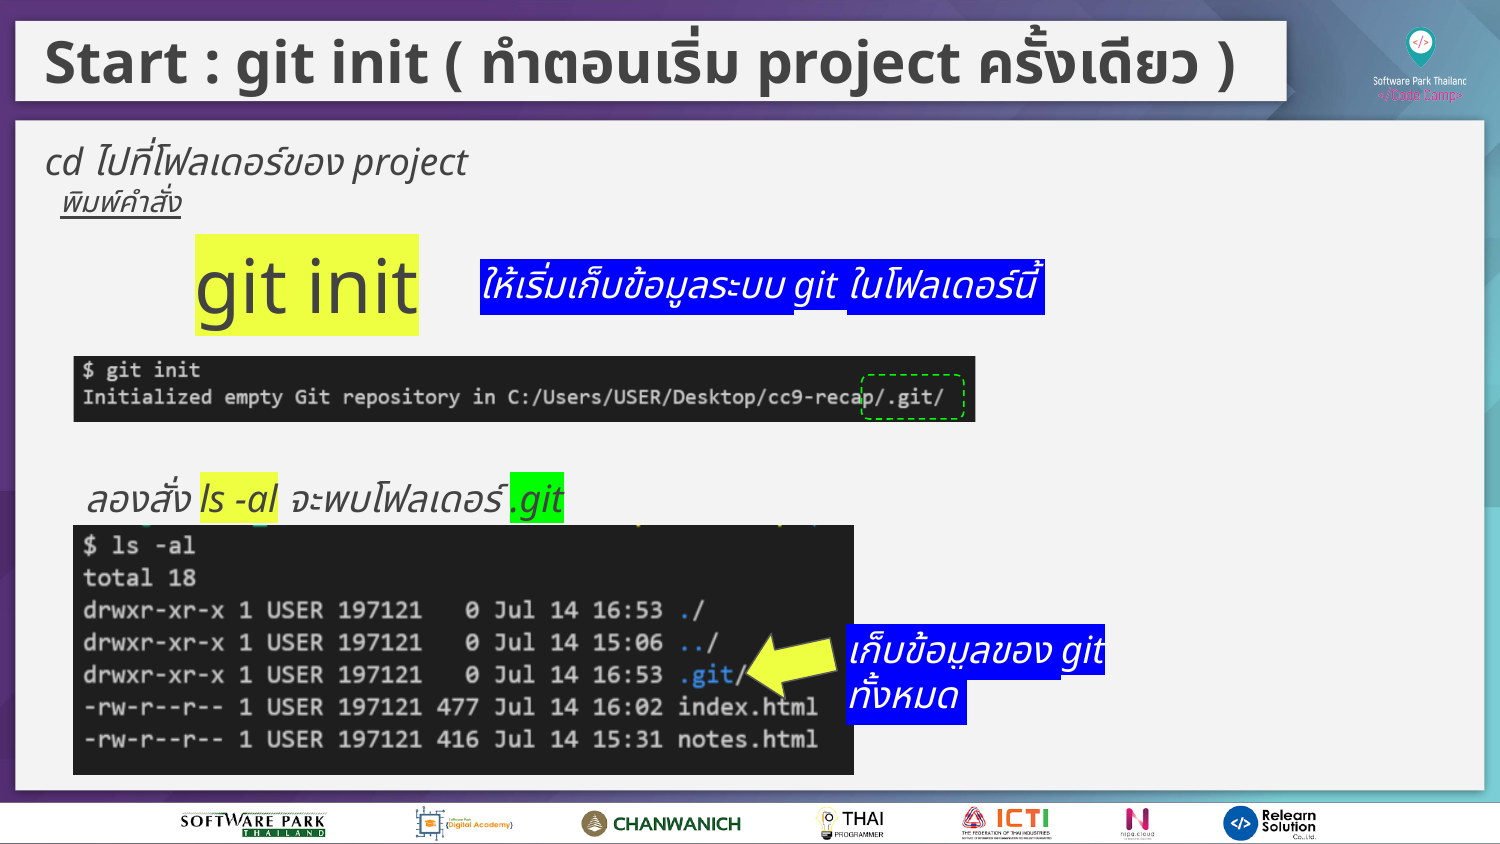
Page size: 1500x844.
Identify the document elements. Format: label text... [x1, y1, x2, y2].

text_box Start : git init ( ทำตอนเริ่ม project ครั้งเดียว ) [33, 18, 1447, 111]
text_box ให้เริ่มเก็บข้อมูลระบบ git ในโฟลเดอร์นี้ [468, 249, 1082, 325]
text_box cd ไปที่โฟลเดอร์ของ project พิมพ์คำสั่ง git init [33, 126, 1076, 430]
text_box ลองสั่ง ls -al จะพบโฟลเดอร์ .git [73, 463, 600, 524]
picture [0, 0, 1500, 844]
text_box เก็บข้อมูลของ git ทั้งหมด [857, 614, 1217, 690]
